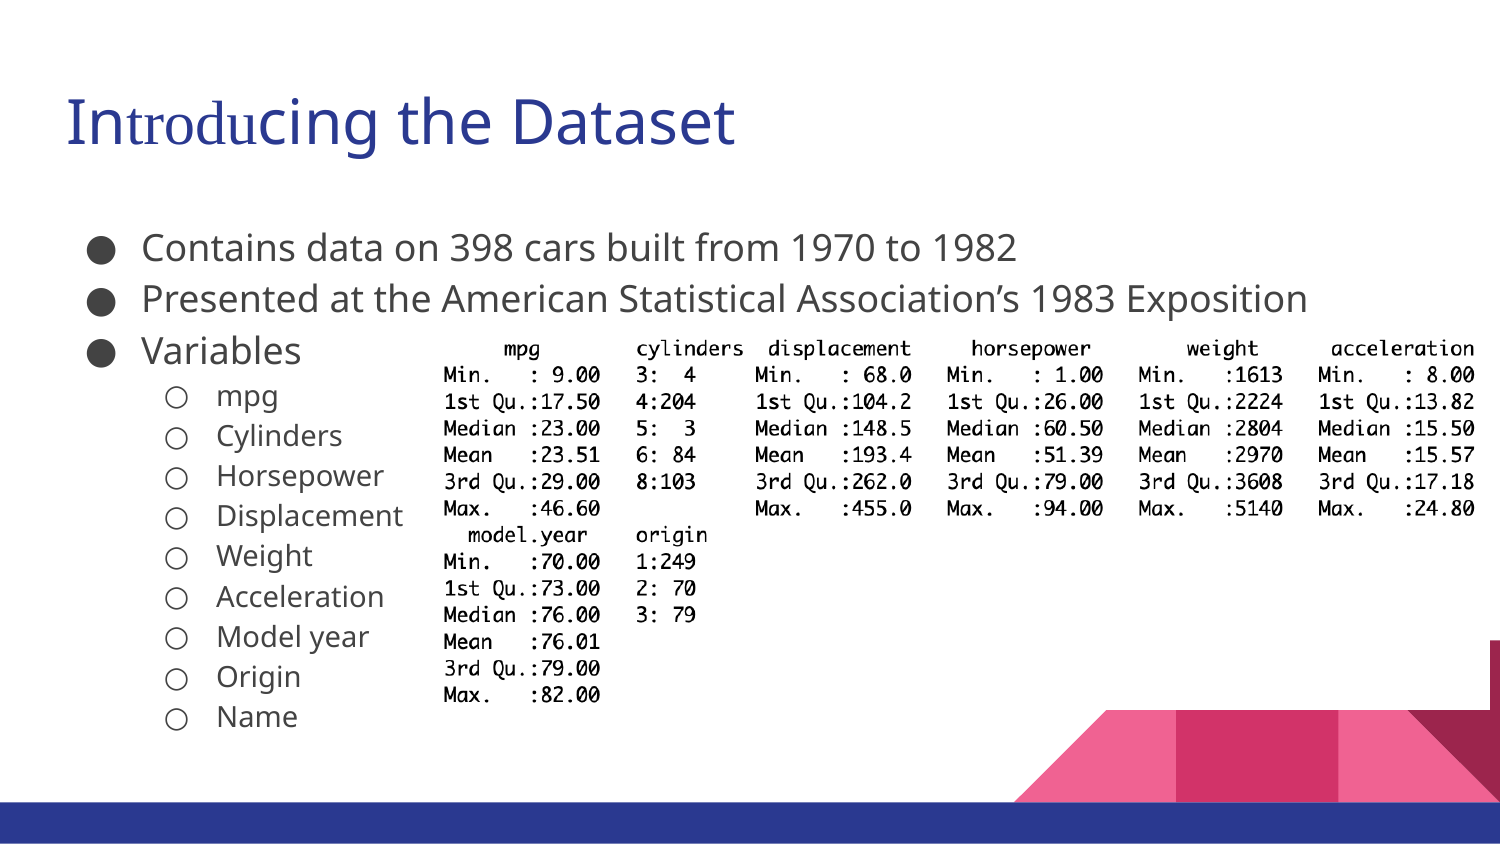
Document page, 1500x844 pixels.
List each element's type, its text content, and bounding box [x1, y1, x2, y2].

list Contains data on 398 cars built from 1970 to 1982 Presented at the American Statistical Association’s 1983 Exposition Variables mpg Cylinders Horsepower Displacement Weight Acceleration Model year Origin Name [51, 201, 1449, 750]
title Introducing the Dataset [51, 67, 1449, 167]
picture [424, 331, 1490, 710]
